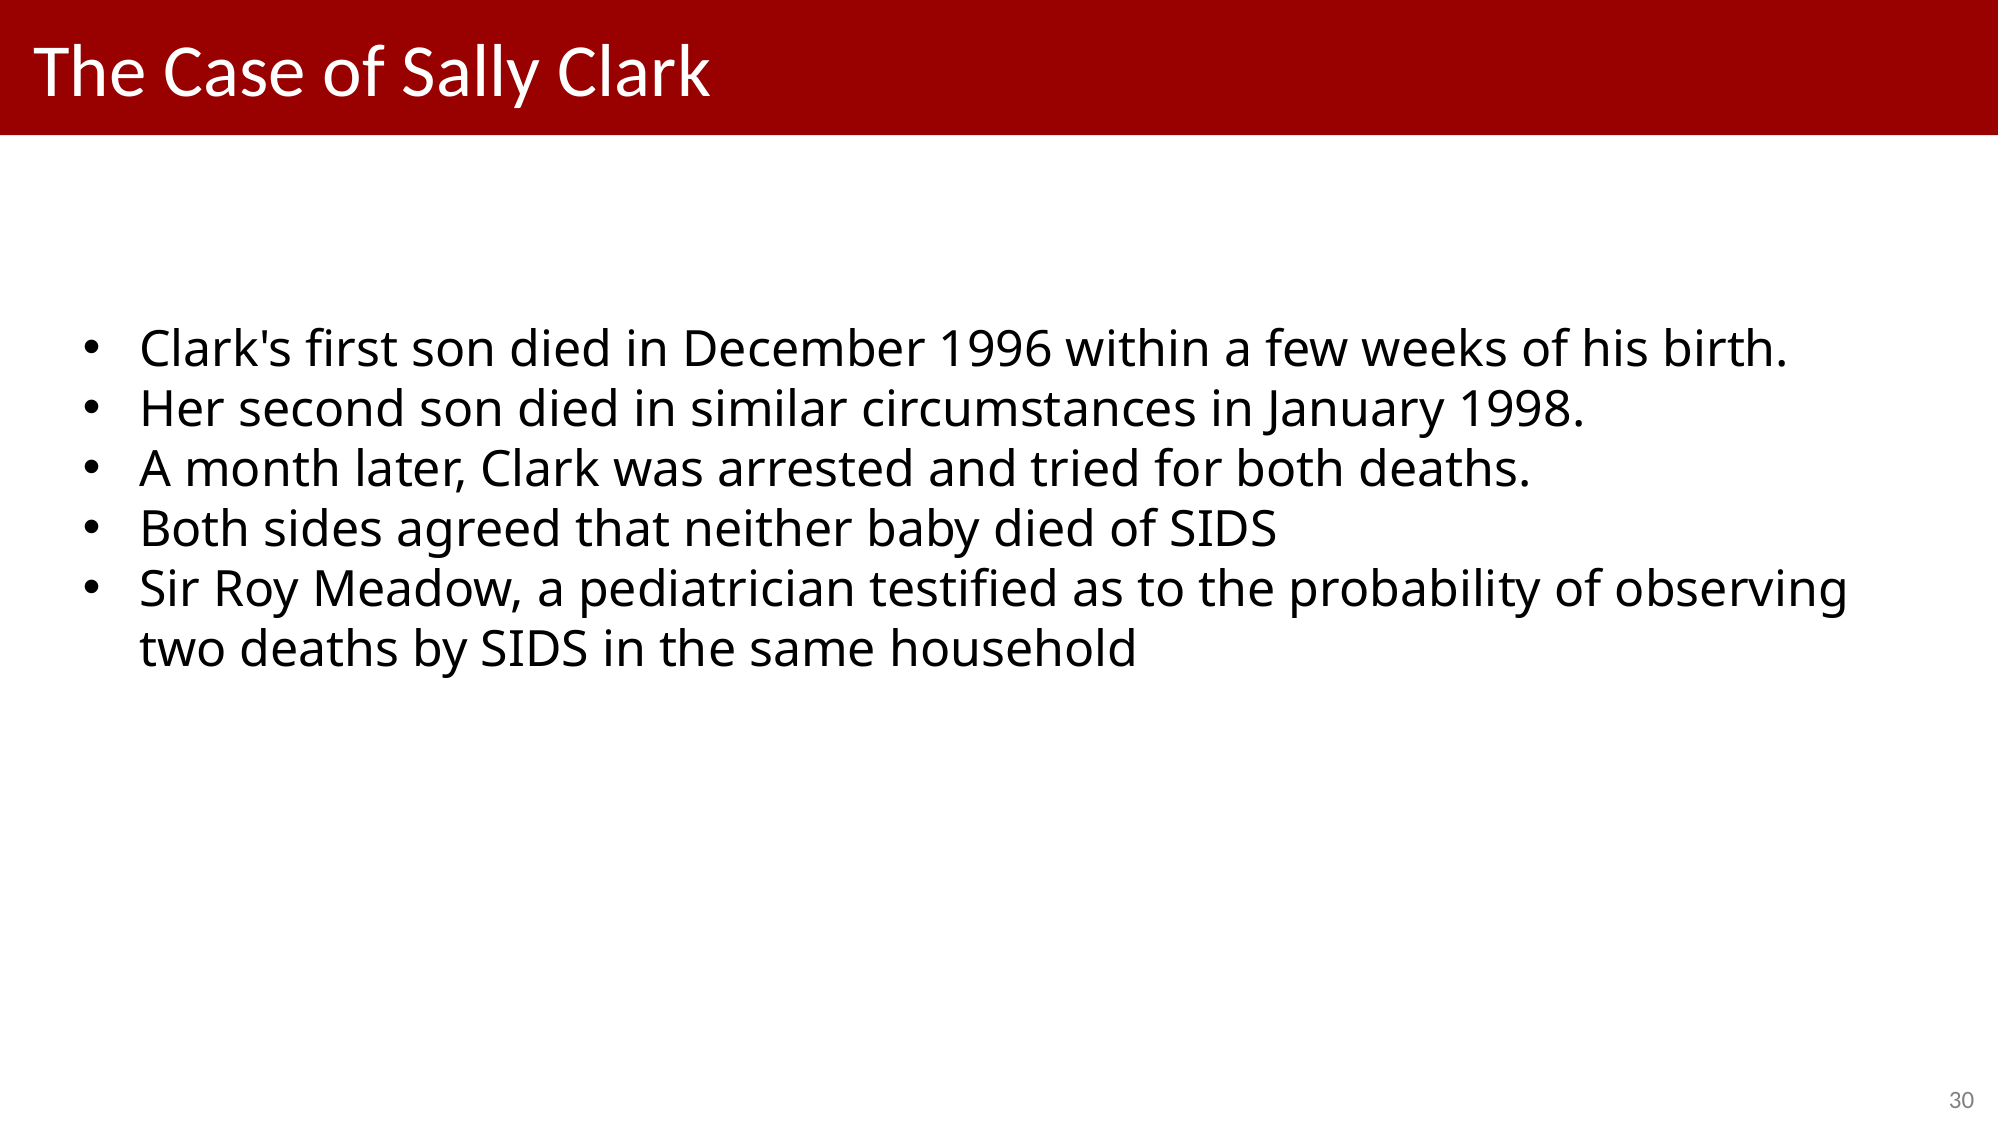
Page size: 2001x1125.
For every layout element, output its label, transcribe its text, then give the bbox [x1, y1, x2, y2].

list Clark's first son died in December 1996 within a few weeks of his birth. Her second son died in similar circumstances in January 1998. A month later, Clark was arrested and tried for both deaths. Both sides agreed that neither baby died of SIDS Sir Roy Meadow, a pediatrician testified as to the probability of observing two deaths by SIDS in the same household [82, 315, 1949, 784]
title The Case of Sally Clark [33, 21, 1786, 112]
slide_number 30 [1877, 1083, 1975, 1125]
